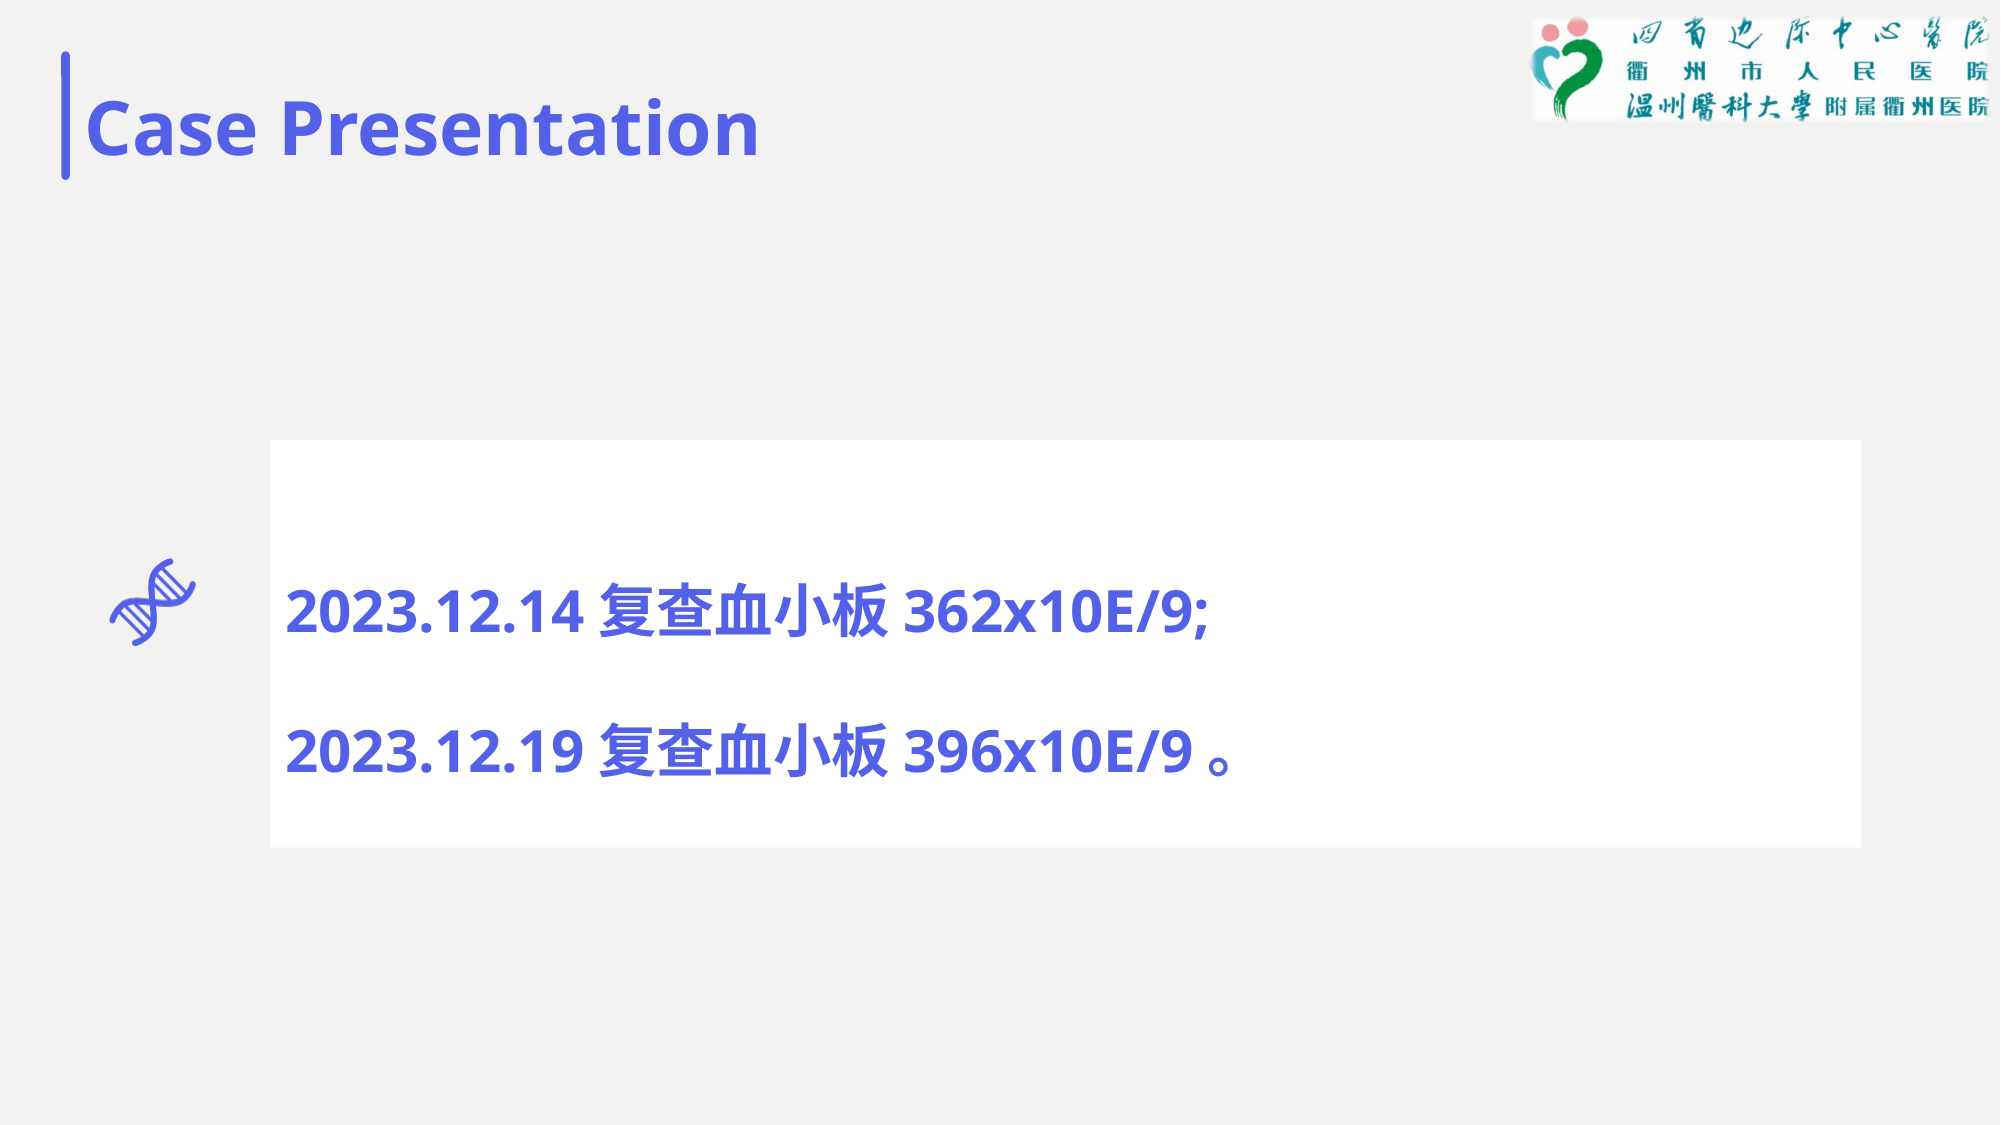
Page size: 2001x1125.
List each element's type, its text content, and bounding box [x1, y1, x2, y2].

text_box [60, 50, 71, 181]
picture [1528, 14, 1991, 125]
text_box 2023.12.14复查血小板362x10E/9; 2023.12.19复查血小板396x10E/9。 [270, 439, 1862, 849]
picture [108, 558, 196, 646]
text_box Case Presentation [69, 72, 829, 178]
